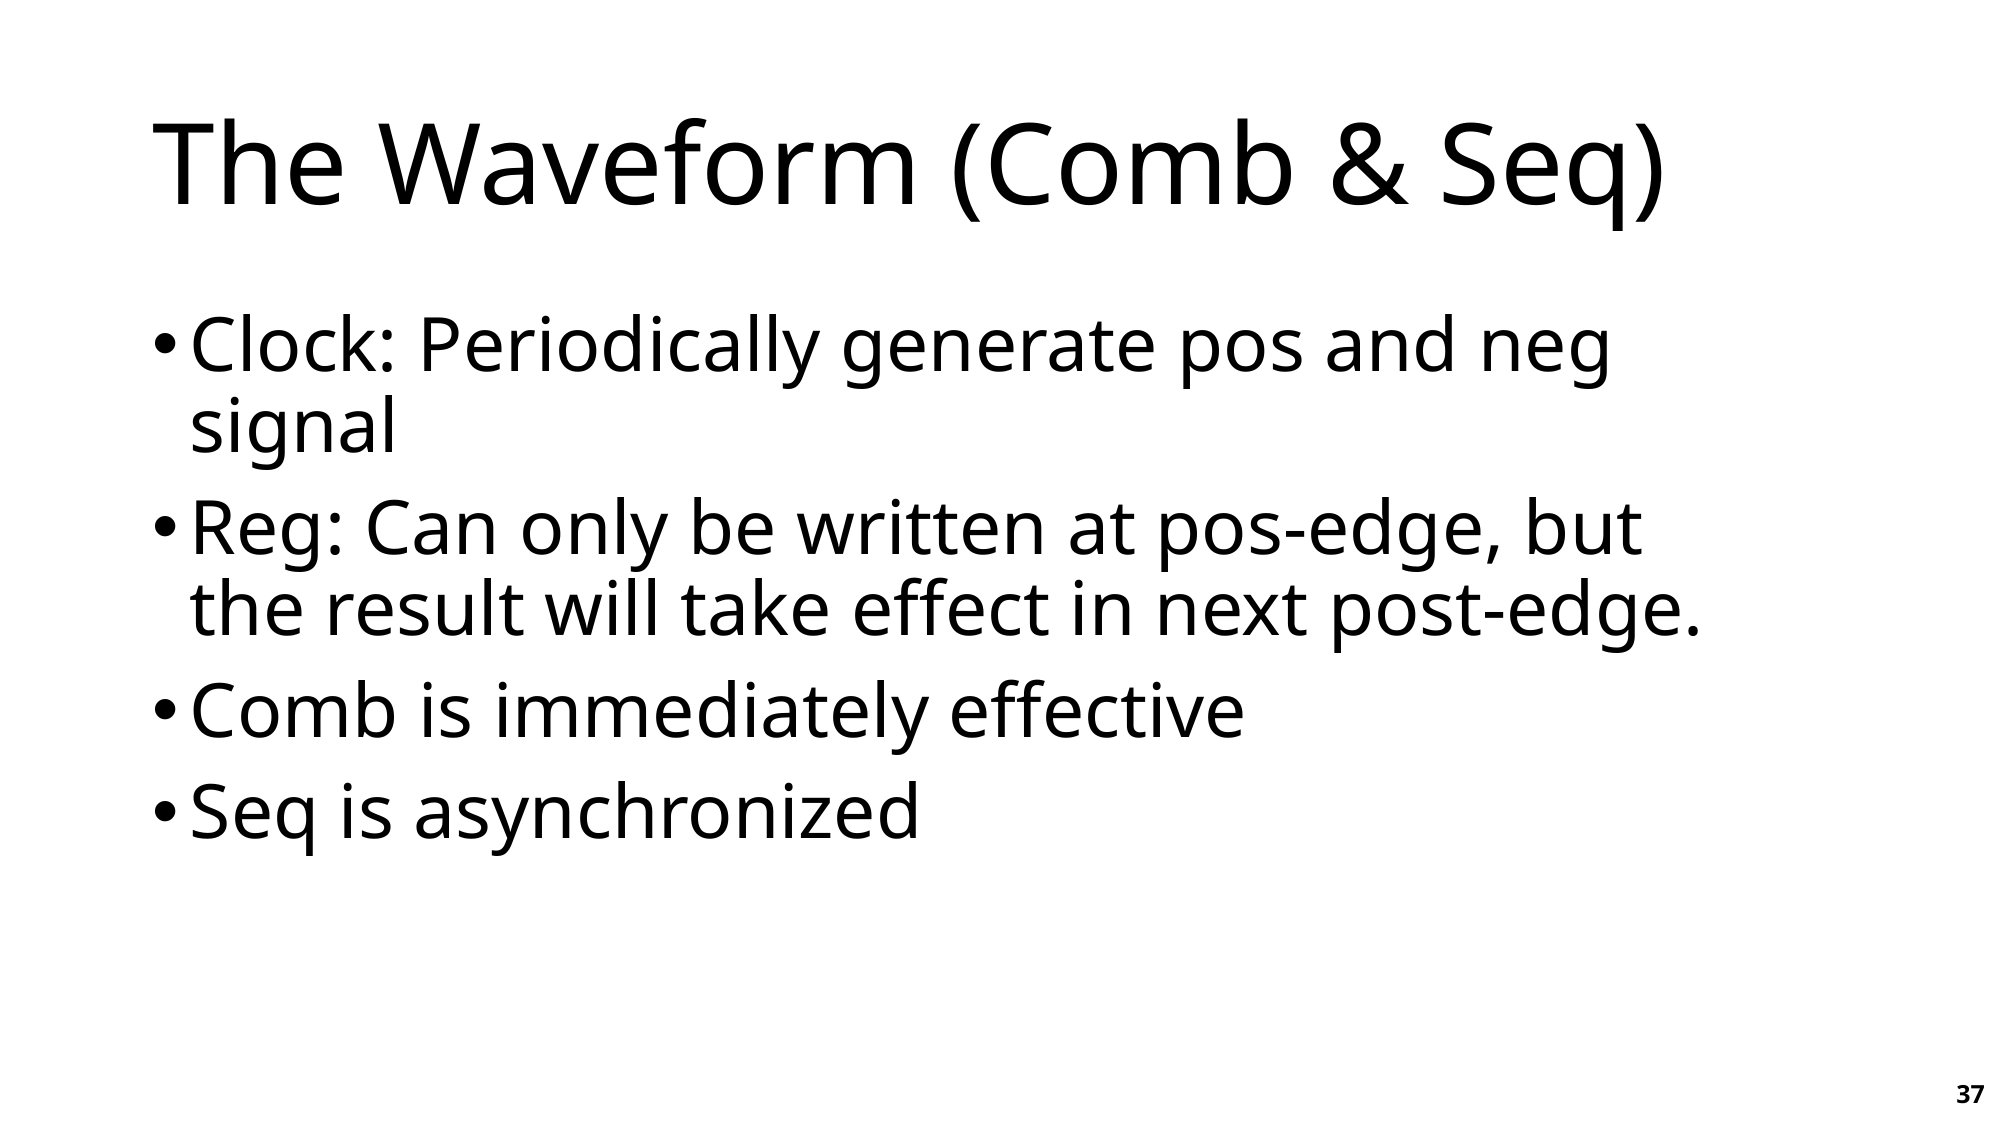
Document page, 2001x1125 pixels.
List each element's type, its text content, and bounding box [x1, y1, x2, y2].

title The Waveform (Comb & Seq) [137, 59, 1863, 278]
slide_number 37 [1550, 1065, 2000, 1125]
list Clock: Periodically generate pos and neg signal Reg: Can only be written at pos-edge, but the result will take effect in next post-edge. Comb is immediately effective Seq is asynchronized [137, 299, 1783, 1014]
